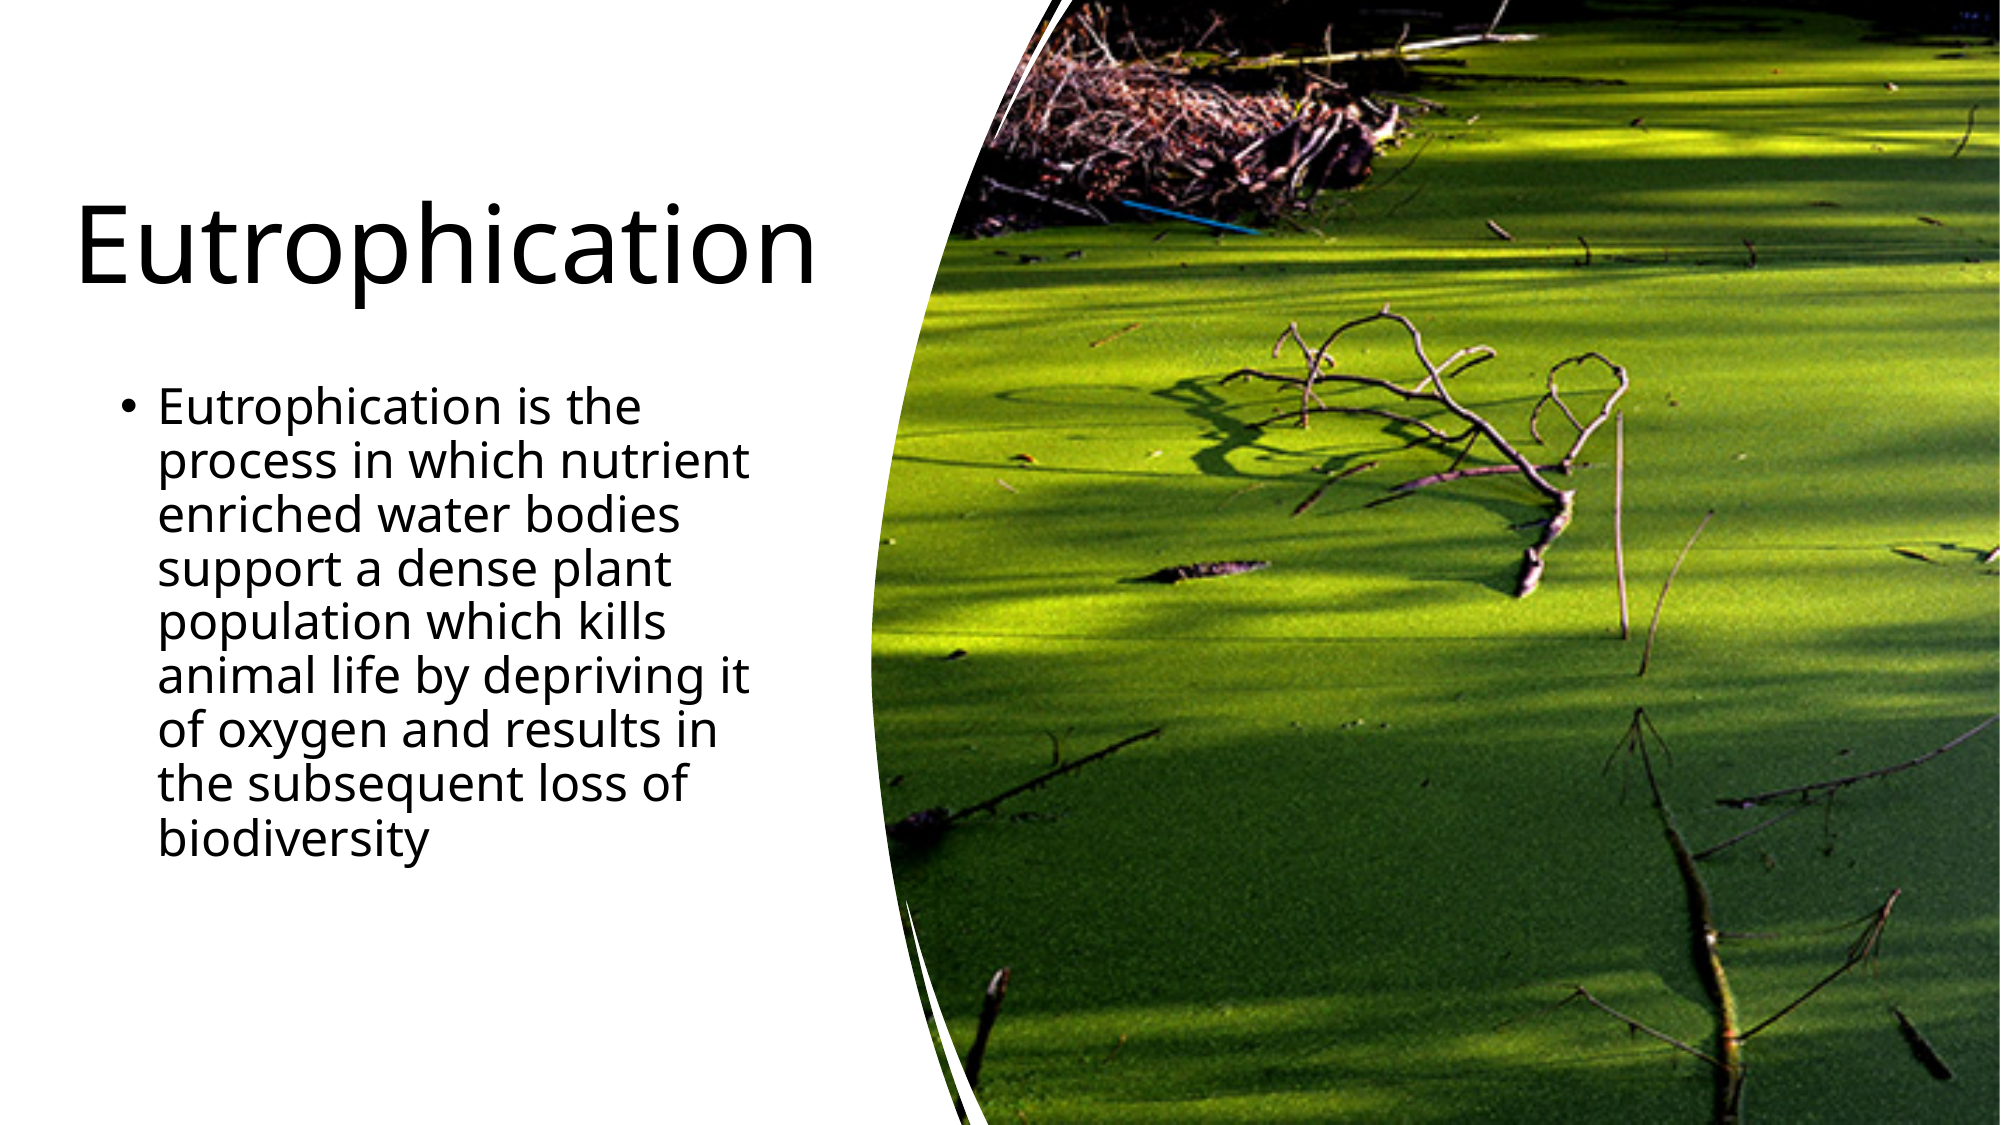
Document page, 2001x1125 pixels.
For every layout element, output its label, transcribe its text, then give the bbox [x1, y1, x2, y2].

title Eutrophication [57, 178, 871, 315]
picture [871, 0, 2000, 1125]
list Eutrophication is the process in which nutrient enriched water bodies support a dense plant population which kills animal life by depriving it of oxygen and results in the subsequent loss of biodiversity [105, 373, 802, 1044]
